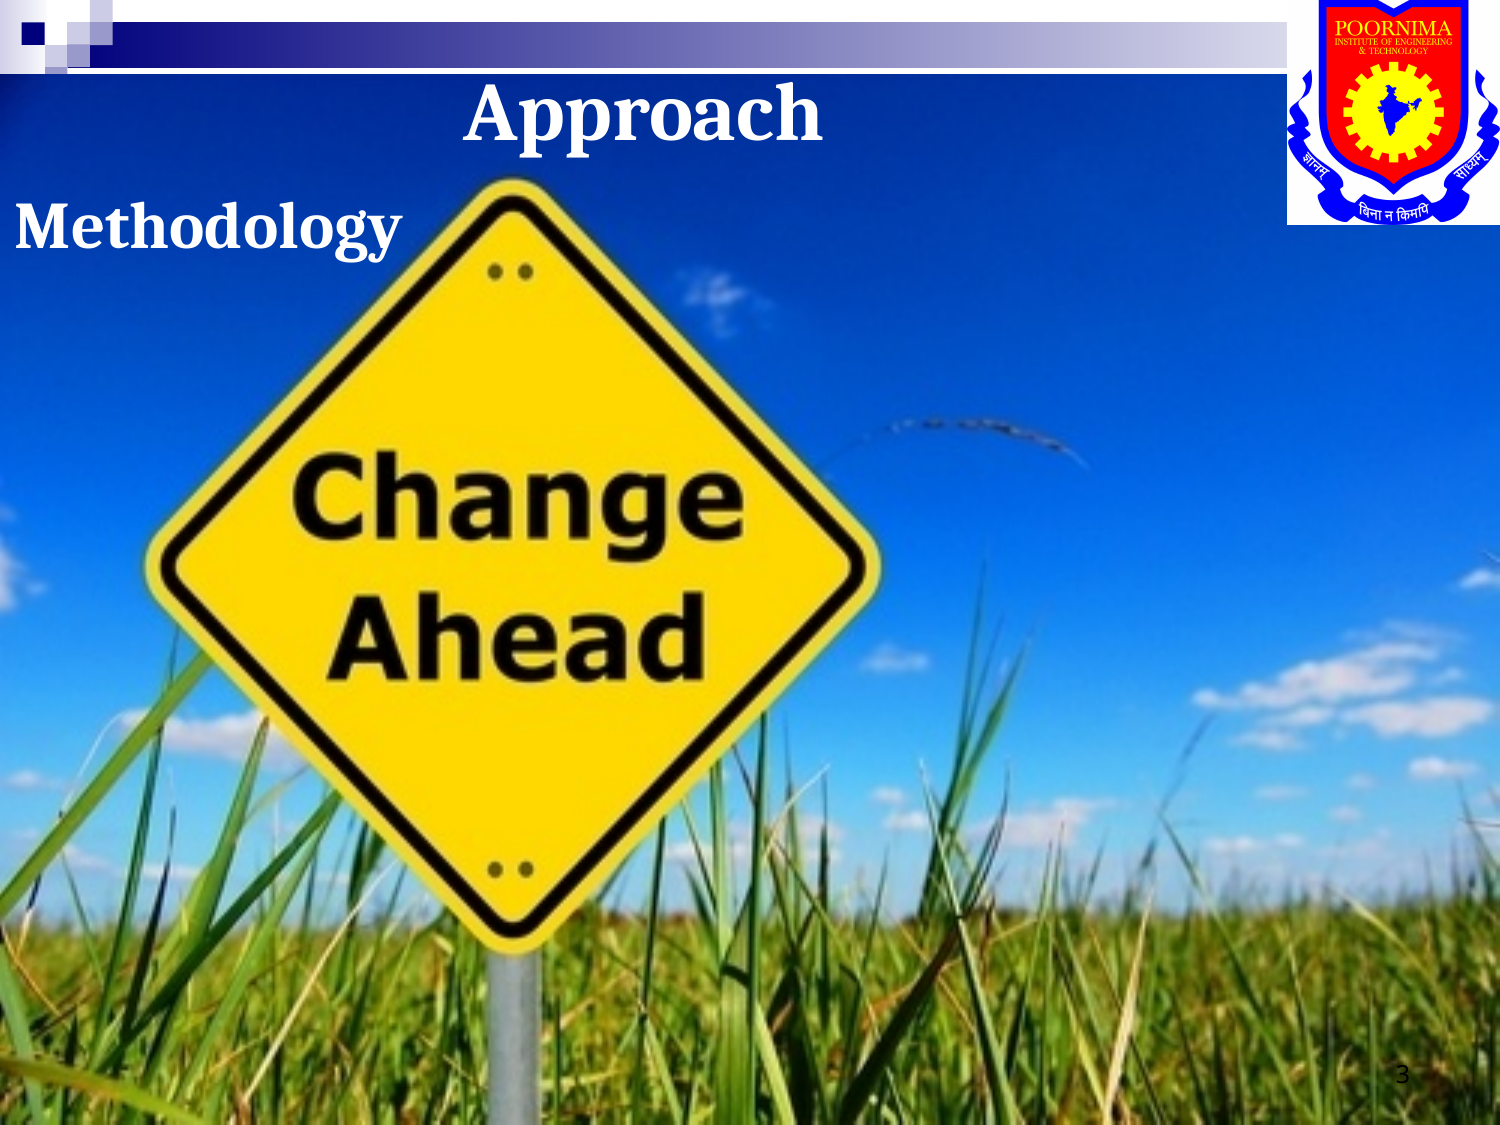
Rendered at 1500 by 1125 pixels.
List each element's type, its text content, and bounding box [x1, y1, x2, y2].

picture [0, 0, 1500, 1125]
text_box Approach [0, 50, 1282, 74]
